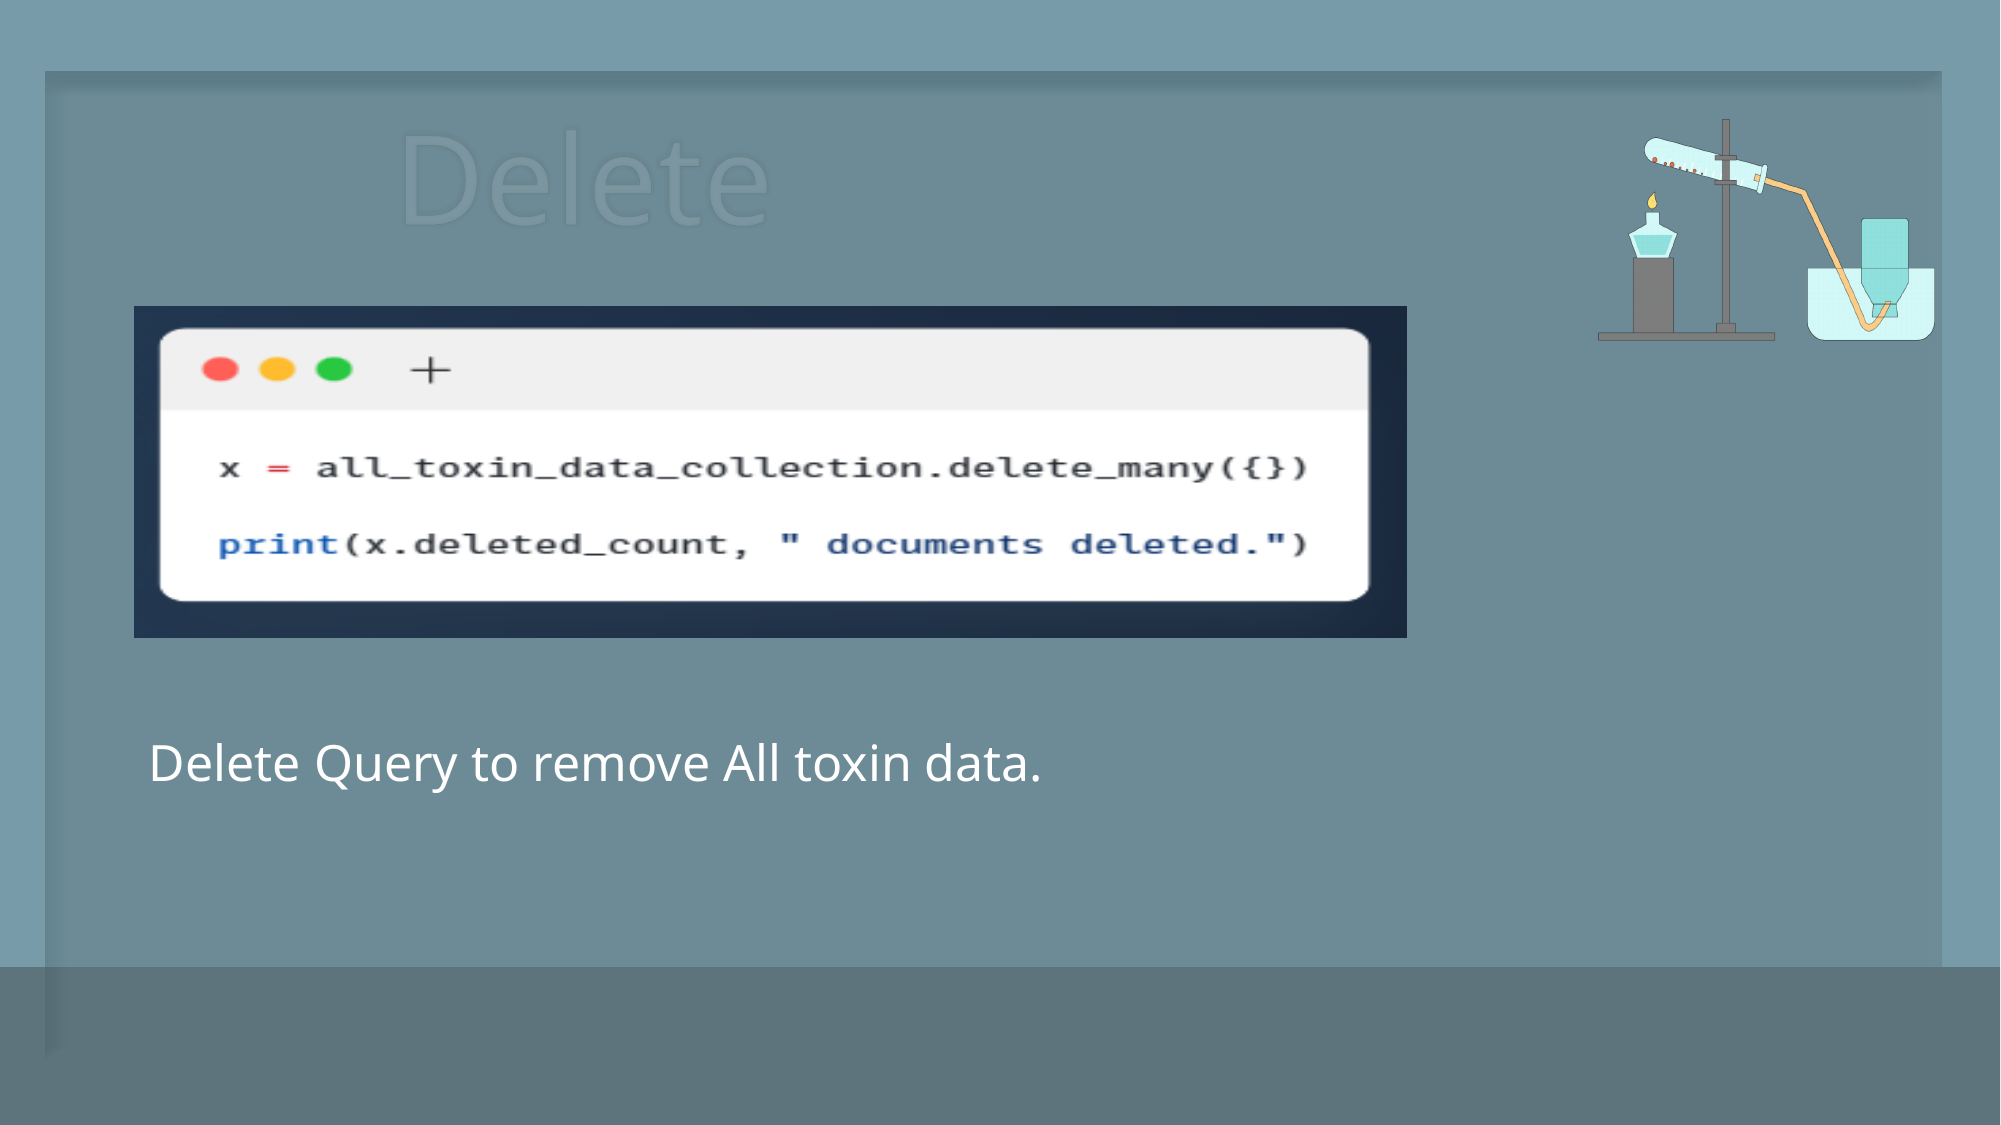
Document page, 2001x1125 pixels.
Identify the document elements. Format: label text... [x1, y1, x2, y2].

picture [0, 0, 2001, 1125]
text_box Delete Query to remove All toxin data. [134, 711, 1135, 941]
title Delete [44, 71, 1123, 279]
